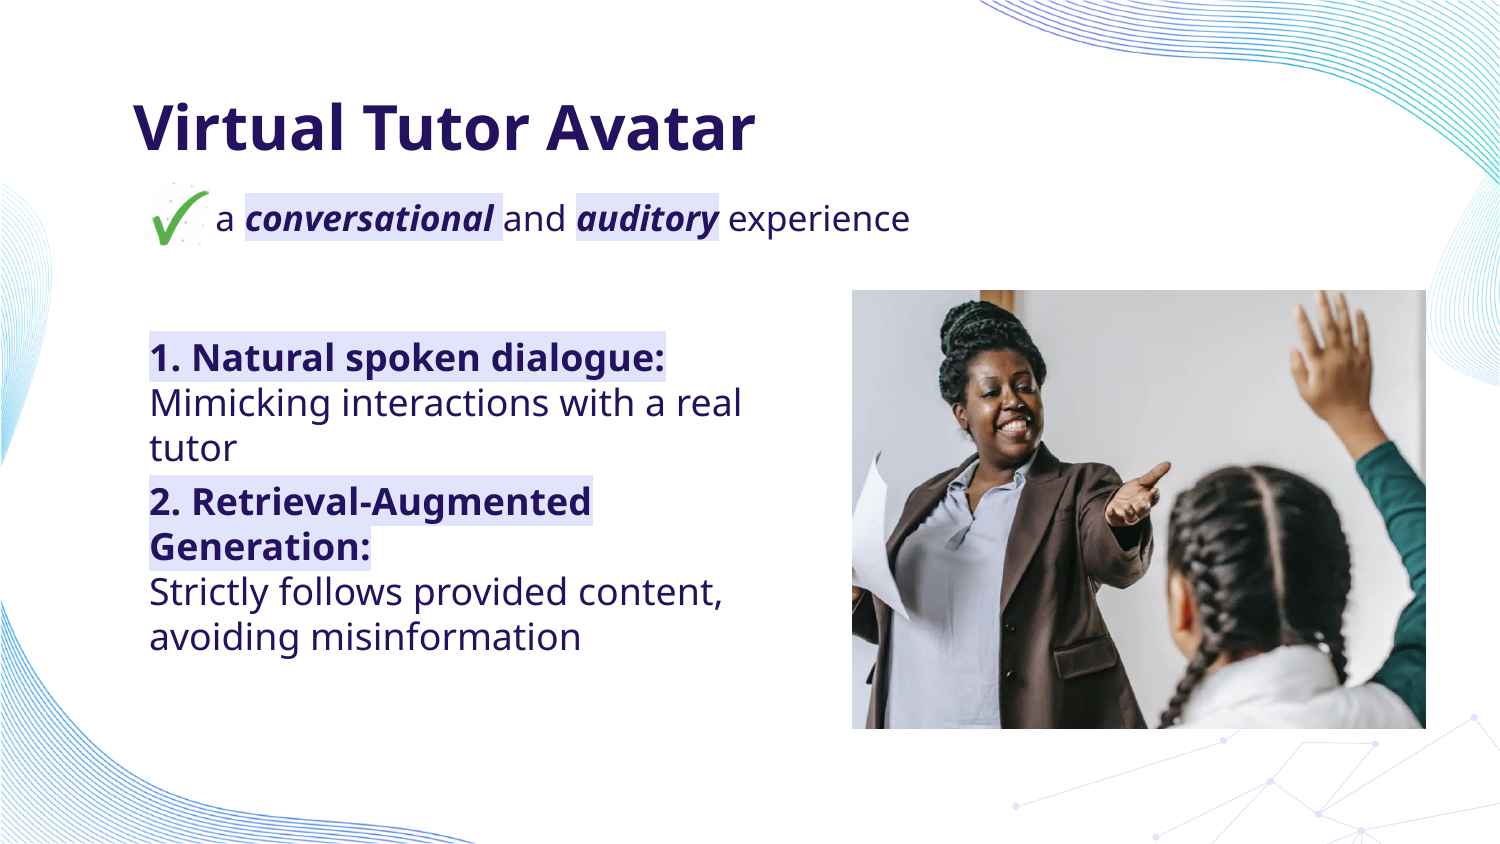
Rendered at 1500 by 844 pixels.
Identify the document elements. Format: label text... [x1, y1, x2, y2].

picture [1, 152, 507, 843]
subtitle 1. Natural spoken dialogue: Mimicking interactions with a real tutor [134, 307, 775, 484]
subtitle 2. Retrieval-Augmented Generation: Strictly follows provided content, avoiding misinformation [134, 496, 826, 673]
subtitle a conversational and auditory experience [200, 179, 953, 254]
picture [851, 1, 1499, 729]
title Virtual Tutor Avatar [118, 72, 1382, 167]
